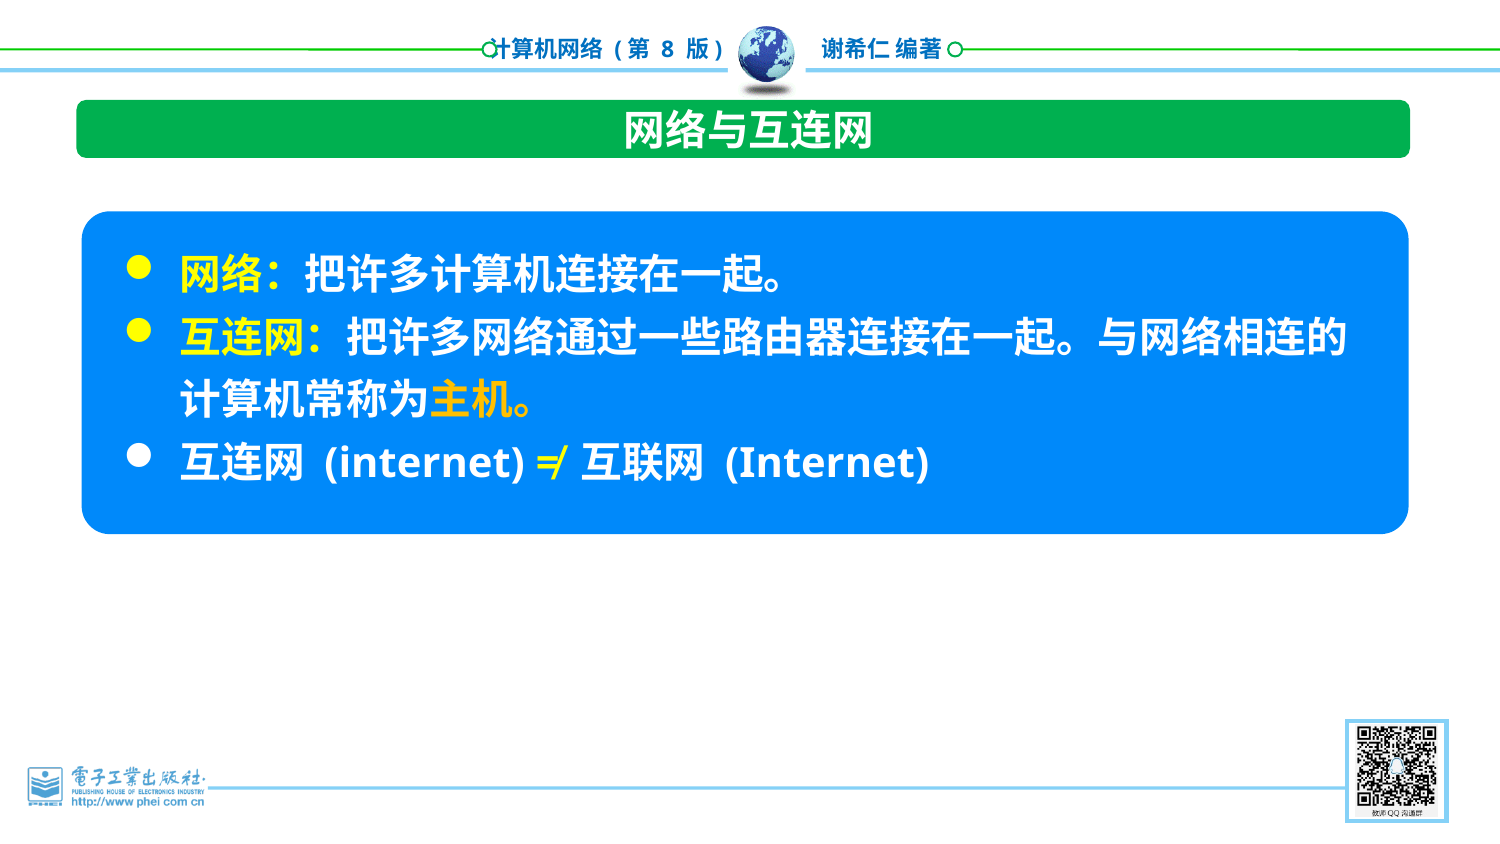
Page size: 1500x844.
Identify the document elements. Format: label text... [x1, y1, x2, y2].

picture [23, 764, 208, 809]
picture [736, 24, 796, 99]
text_box [81, 211, 1409, 535]
text_box 网络：把许多计算机连接在一起。 互连网：把许多网络通过一些路由器连接在一起。与网络相连的计算机常称为主机。 互连网 (internet) ≠ 互联网 (Internet) [108, 228, 1381, 493]
picture [1355, 724, 1438, 817]
list 网络与互连网 [204, 99, 1293, 158]
